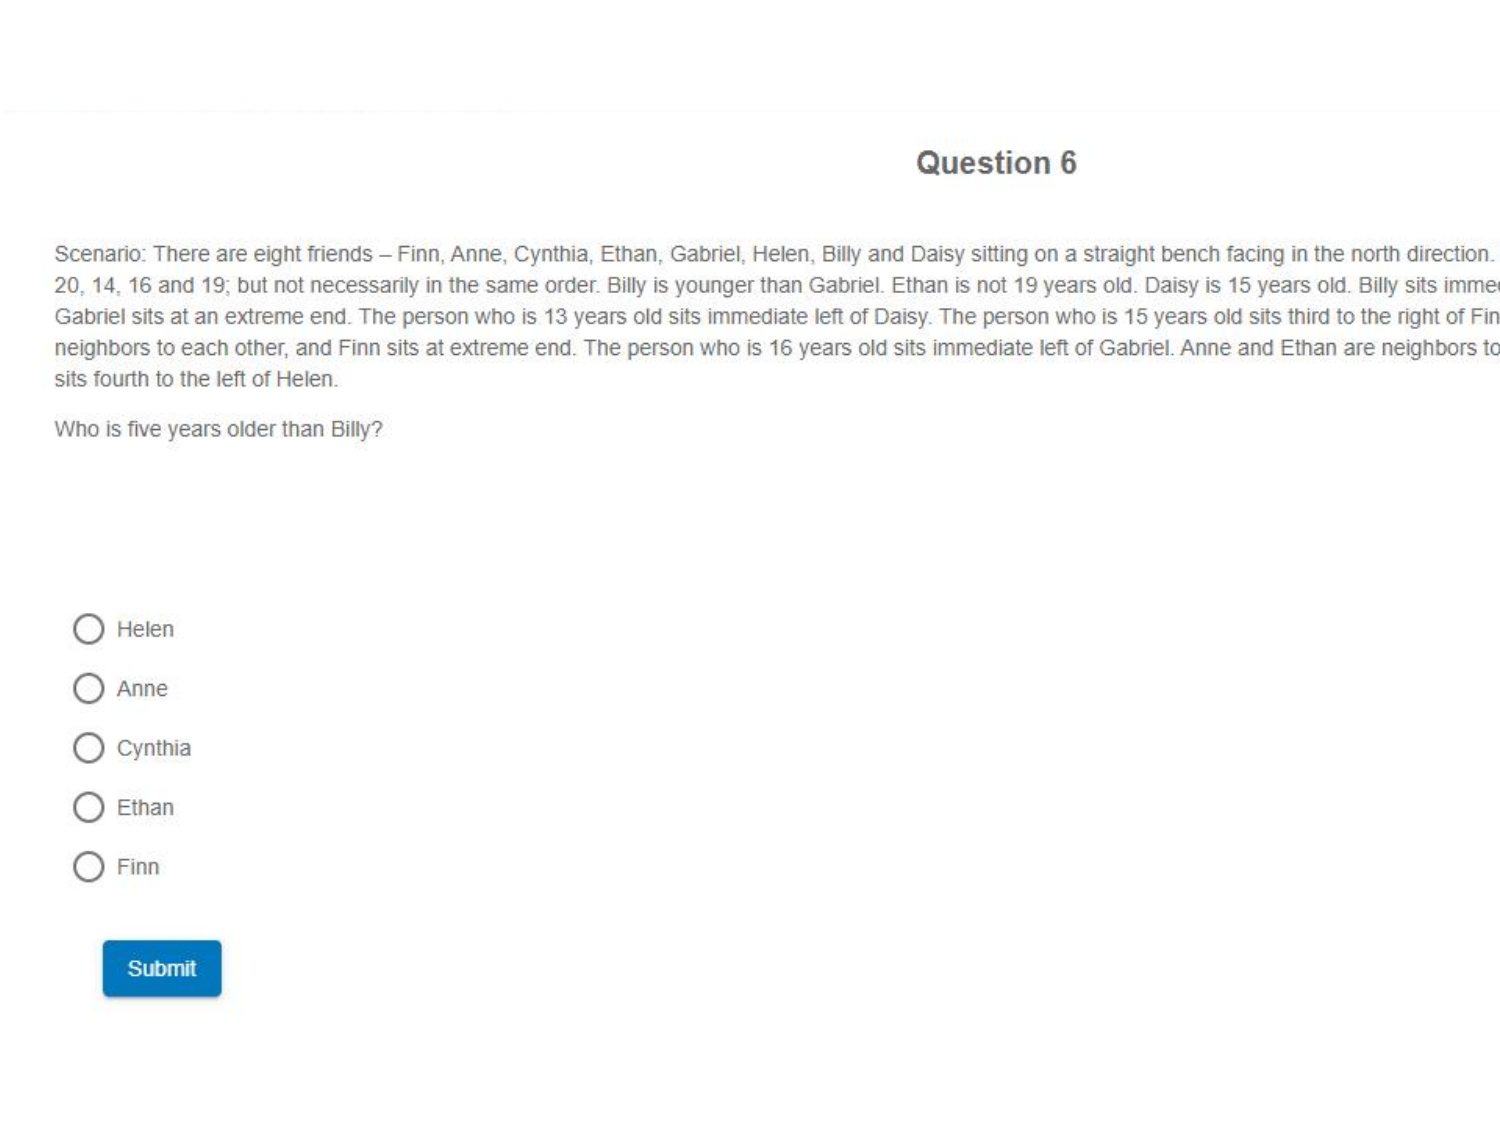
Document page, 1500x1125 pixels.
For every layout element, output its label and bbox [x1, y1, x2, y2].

picture [0, 110, 1500, 1015]
